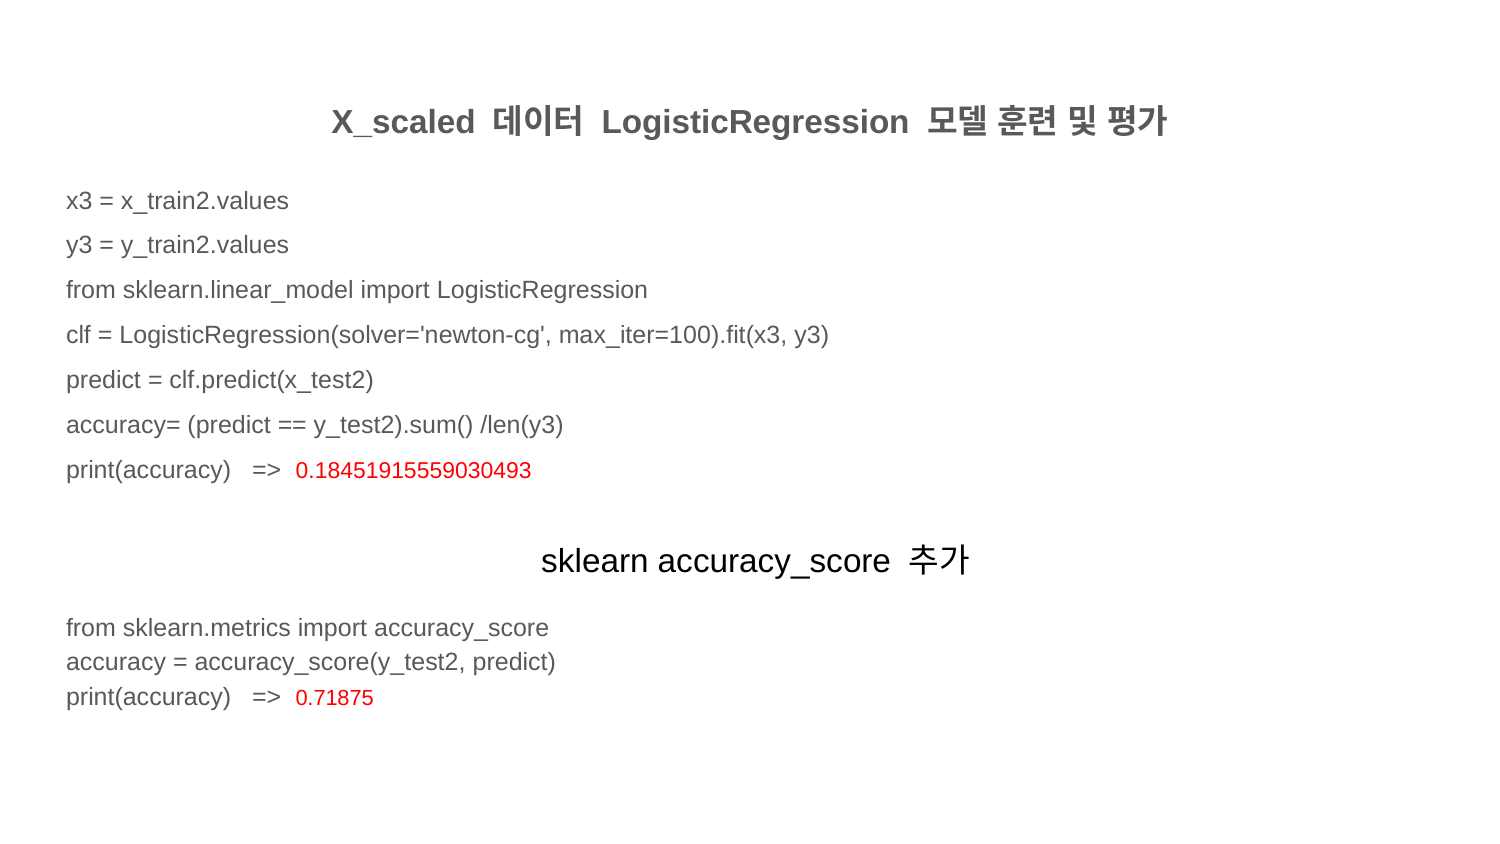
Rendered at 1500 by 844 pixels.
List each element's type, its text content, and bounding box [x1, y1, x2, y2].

title X_scaled 데이터 LogisticRegression 모델 훈련 및 평가 [51, 72, 1449, 154]
text_box sklearn accuracy_score 추가 from sklearn.metrics import accuracy_score accuracy = accuracy_score(y_test2, predict) print(accuracy) => 0.71875 [51, 504, 1460, 745]
list x3 = x_train2.values y3 = y_train2.values from sklearn.linear_model import LogisticRegression clf = LogisticRegression(solver='newton-cg', max_iter=100).fit(x3, y3) predict = clf.predict(x_test2) accuracy= (predict == y_test2).sum() /len(y3) print(accuracy) => 0.18451915559030493 [51, 154, 1449, 504]
